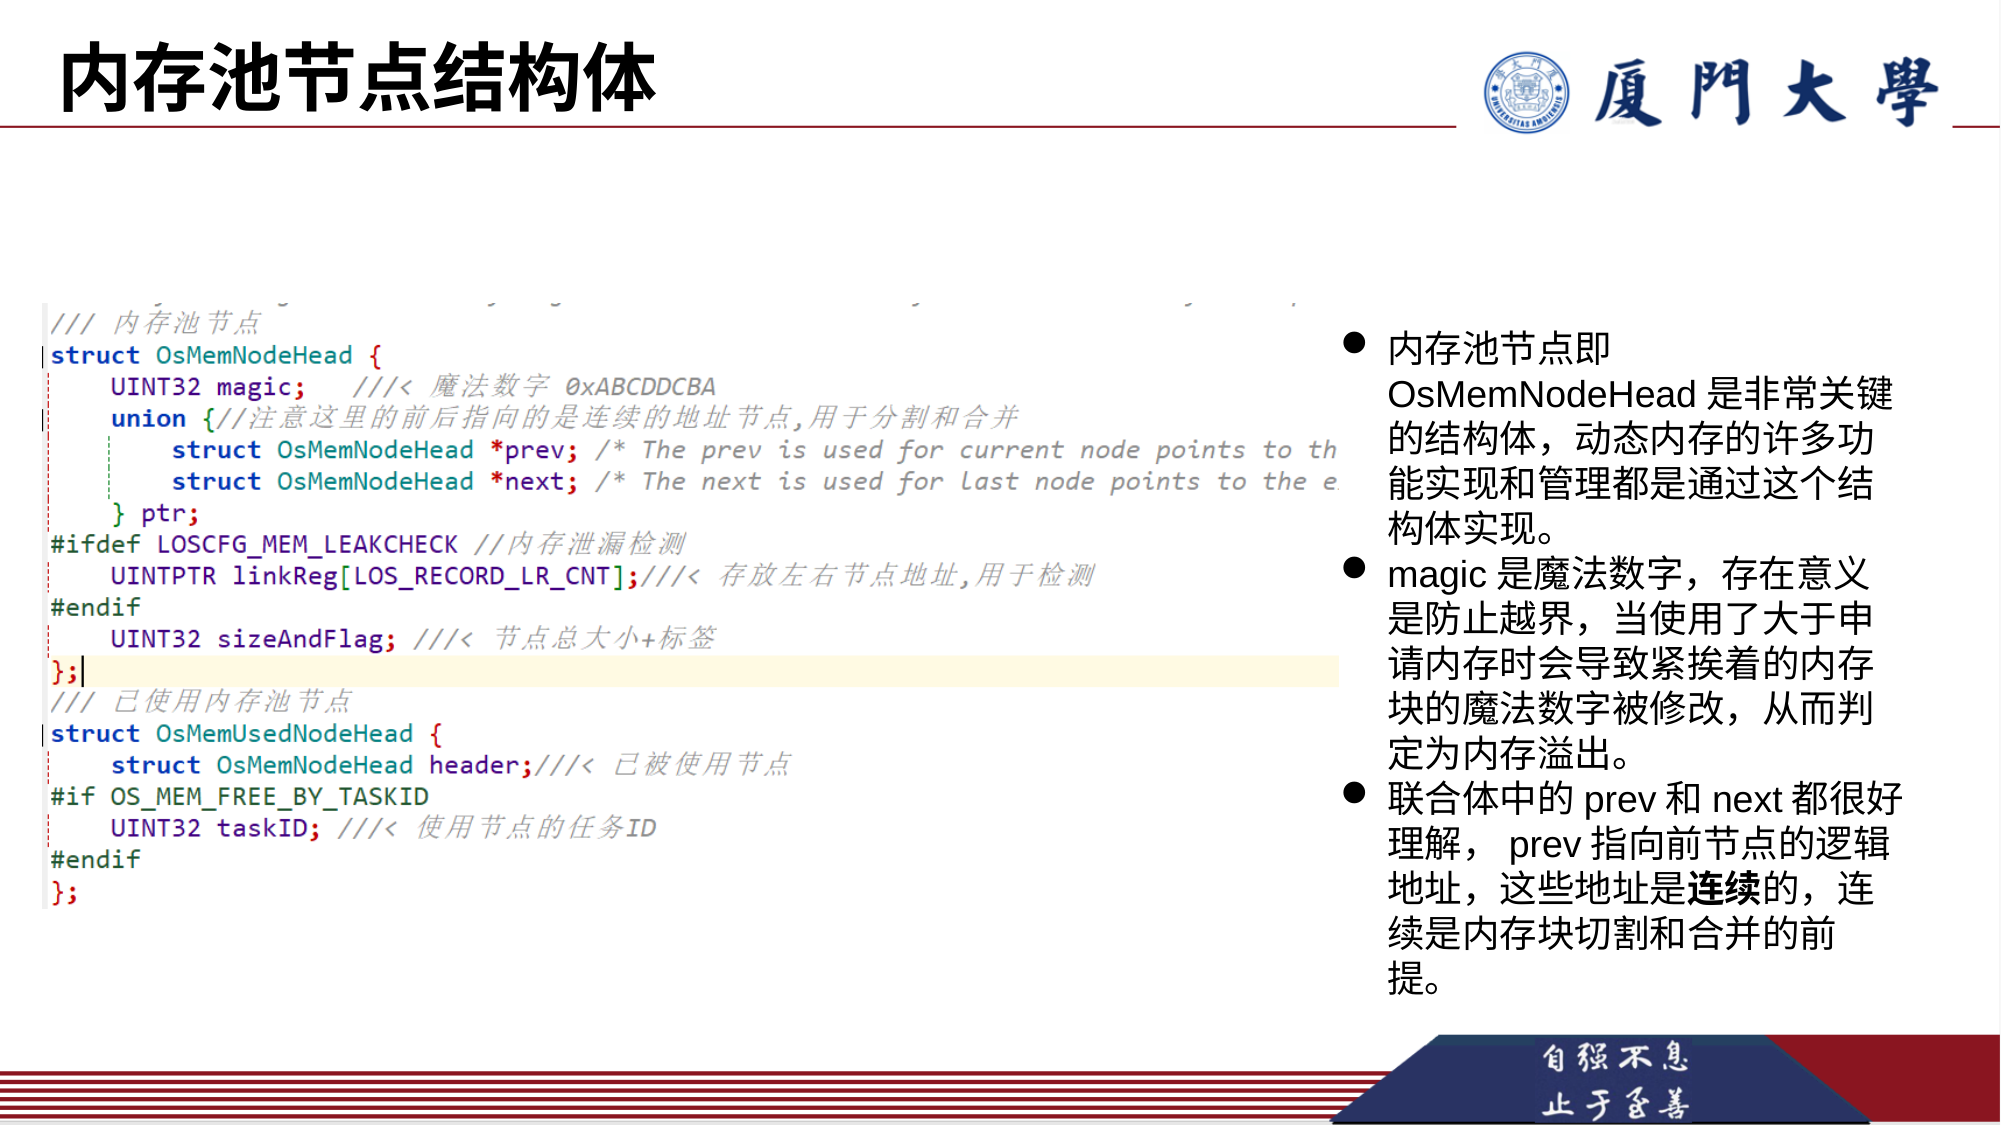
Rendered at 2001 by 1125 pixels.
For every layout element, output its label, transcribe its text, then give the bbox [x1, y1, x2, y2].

text_box 内存池节点即OsMemNodeHead是非常关键的结构体，动态内存的许多功能实现和管理都是通过这个结构体实现。 magic是魔法数字，存在意义是防止越界，当使用了大于申请内存时会导致紧挨着的内存块的魔法数字被修改，从而判定为内存溢出。 联合体中的prev和next都很好理解，prev指向前节点的逻辑地址，这些地址是连续的，连续是内存块切割和合并的前提。 [1325, 318, 1920, 1053]
title 内存池节点结构体 [16, 16, 700, 136]
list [42, 303, 1339, 909]
picture [0, 0, 2001, 1125]
